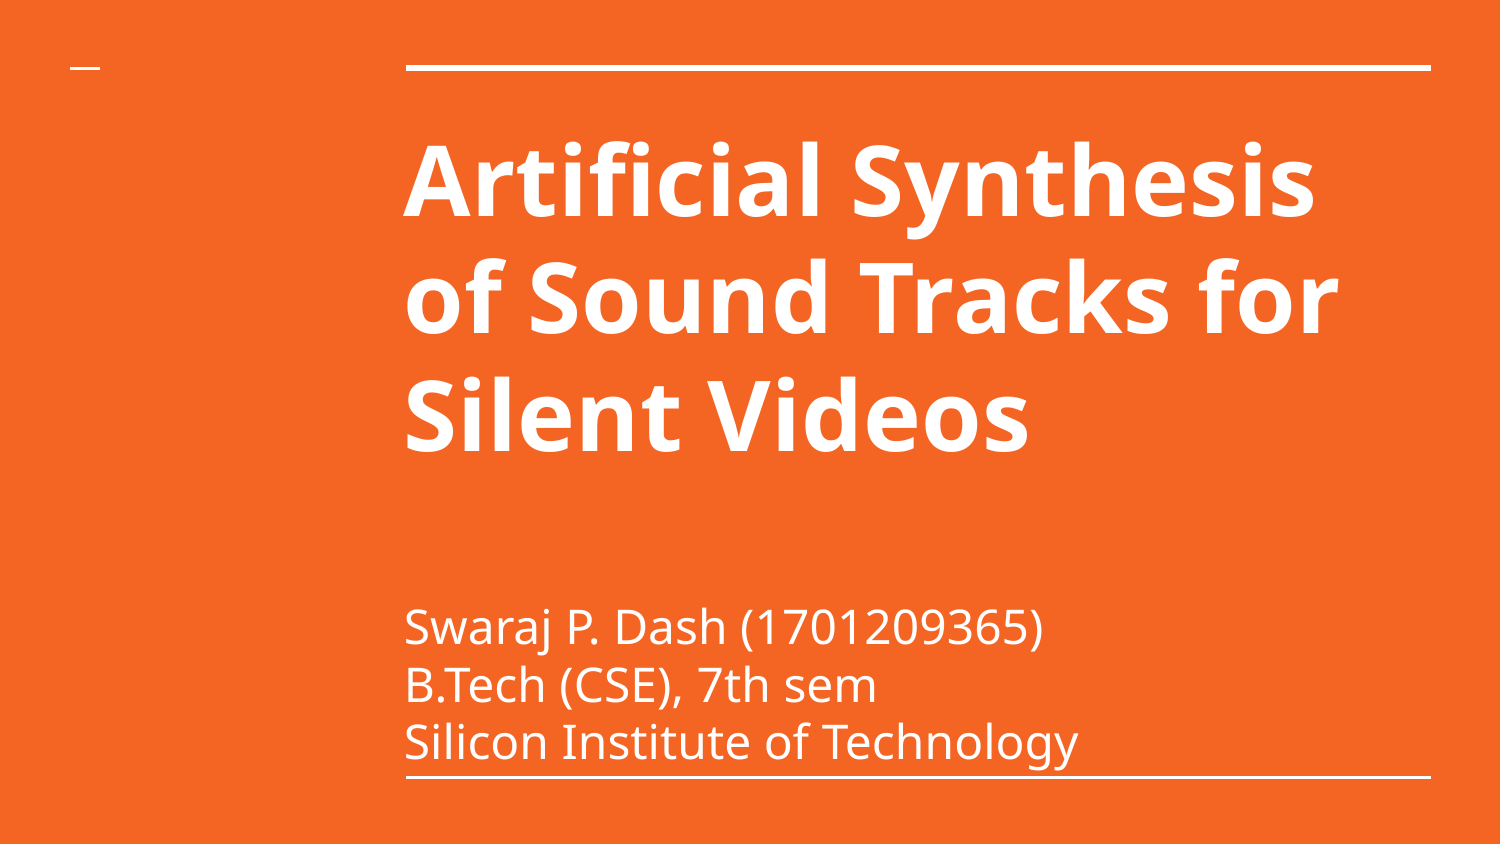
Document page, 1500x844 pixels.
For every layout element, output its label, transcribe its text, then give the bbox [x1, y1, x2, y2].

title Artificial Synthesis of Sound Tracks for Silent Videos [389, 103, 1428, 357]
subtitle Swaraj P. Dash (1701209365) B.Tech (CSE), 7th sem Silicon Institute of Technology [389, 580, 1428, 785]
